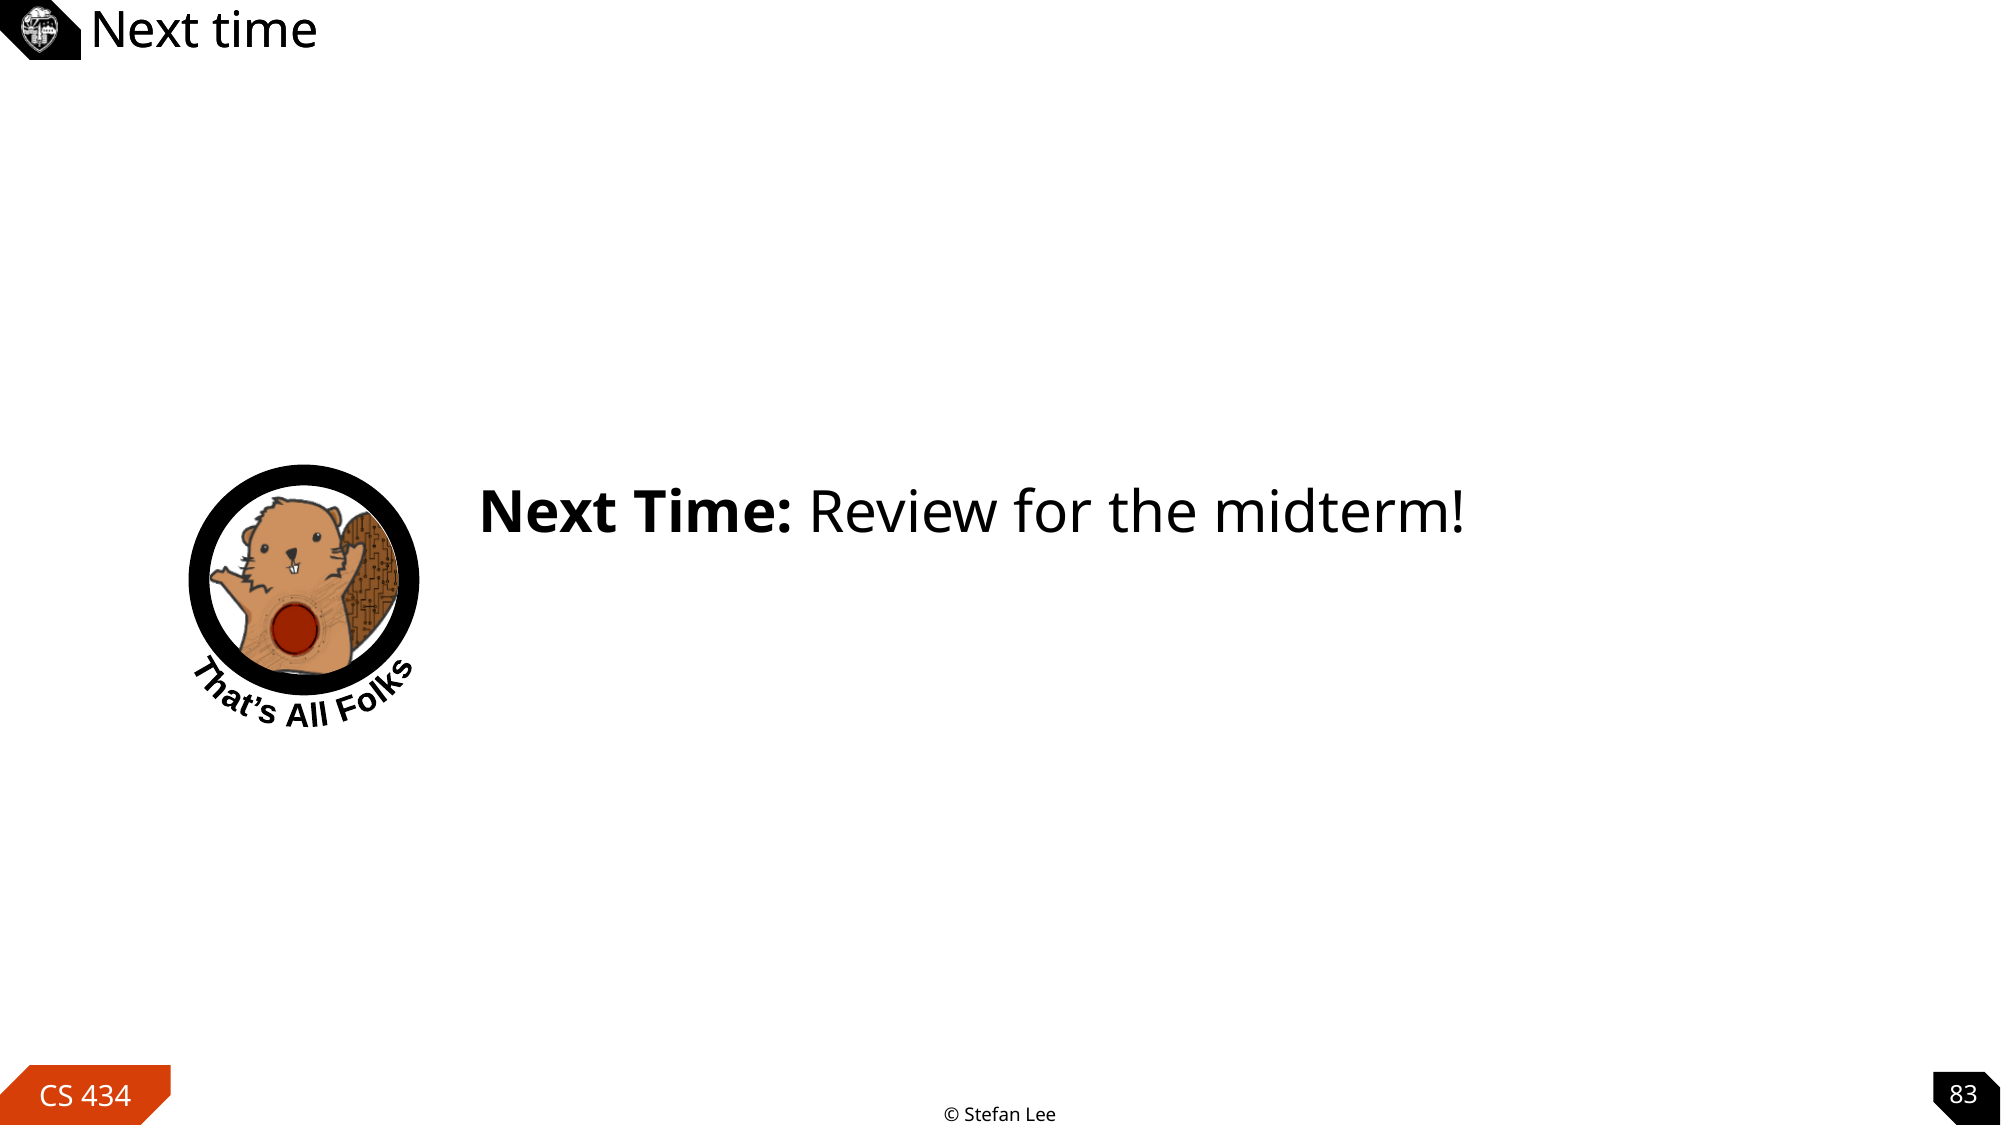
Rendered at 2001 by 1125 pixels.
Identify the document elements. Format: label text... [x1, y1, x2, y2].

title Next time [0, 1, 1699, 61]
slide_number 83 [1933, 1071, 1994, 1119]
picture [209, 486, 399, 676]
list Next Time: Review for the midterm! [464, 474, 1934, 708]
